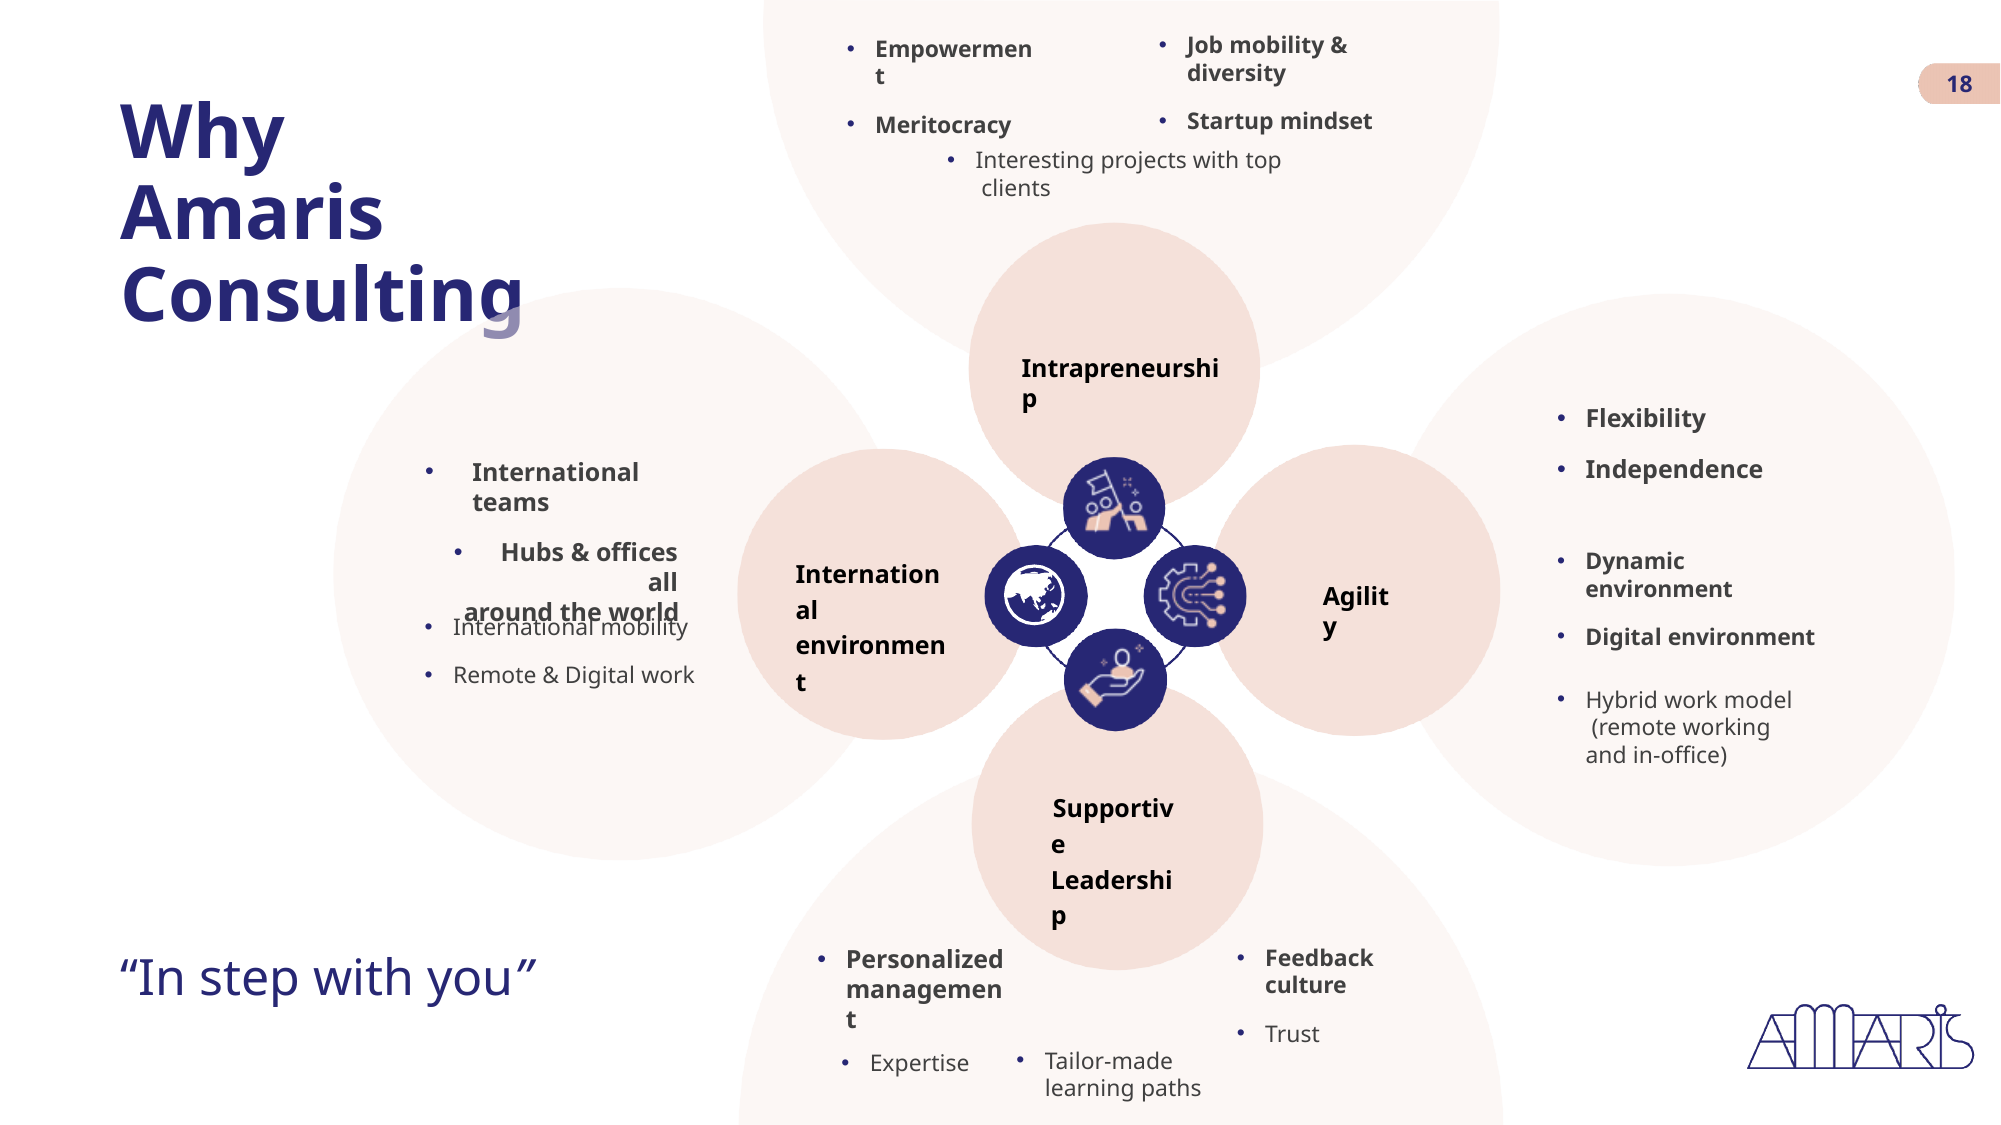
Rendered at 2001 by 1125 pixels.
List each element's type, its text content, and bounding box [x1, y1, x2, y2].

text_box 18 [1955, 67, 1975, 98]
text_box “In step with you” [118, 943, 548, 1006]
text_box Supportive Leadership [1048, 784, 1186, 930]
text_box Intrapreneurship [1019, 350, 1221, 413]
text_box Flexibility Independence [1555, 400, 1770, 484]
text_box International mobility Remote & Digital work [422, 610, 702, 689]
text_box International teams Hubs & offices all around the world [423, 454, 708, 627]
text_box Personalized management Expertise [815, 941, 1015, 1077]
text_box Interesting projects with top clients [945, 143, 1284, 201]
text_box Empowerment Meritocracy [844, 32, 1039, 138]
picture [1955, 63, 2001, 104]
text_box [333, 0, 1955, 1125]
picture [1955, 1001, 1976, 1071]
text_box Tailor-made learning paths [1014, 1044, 1206, 1102]
text_box International environment [793, 550, 950, 696]
text_box Agility [1320, 578, 1400, 641]
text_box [1003, 454, 1248, 725]
text_box Job mobility & diversity Startup mindset [1156, 28, 1445, 135]
text_box Feedback culture Trust [1234, 941, 1382, 1047]
text_box Why Amaris Consulting [118, 80, 333, 336]
text_box Hybrid work model (remote working and in-office) [1555, 683, 1796, 768]
text_box Dynamic environment Digital environment [1555, 544, 1834, 650]
text_box [1955, 1004, 1974, 1069]
